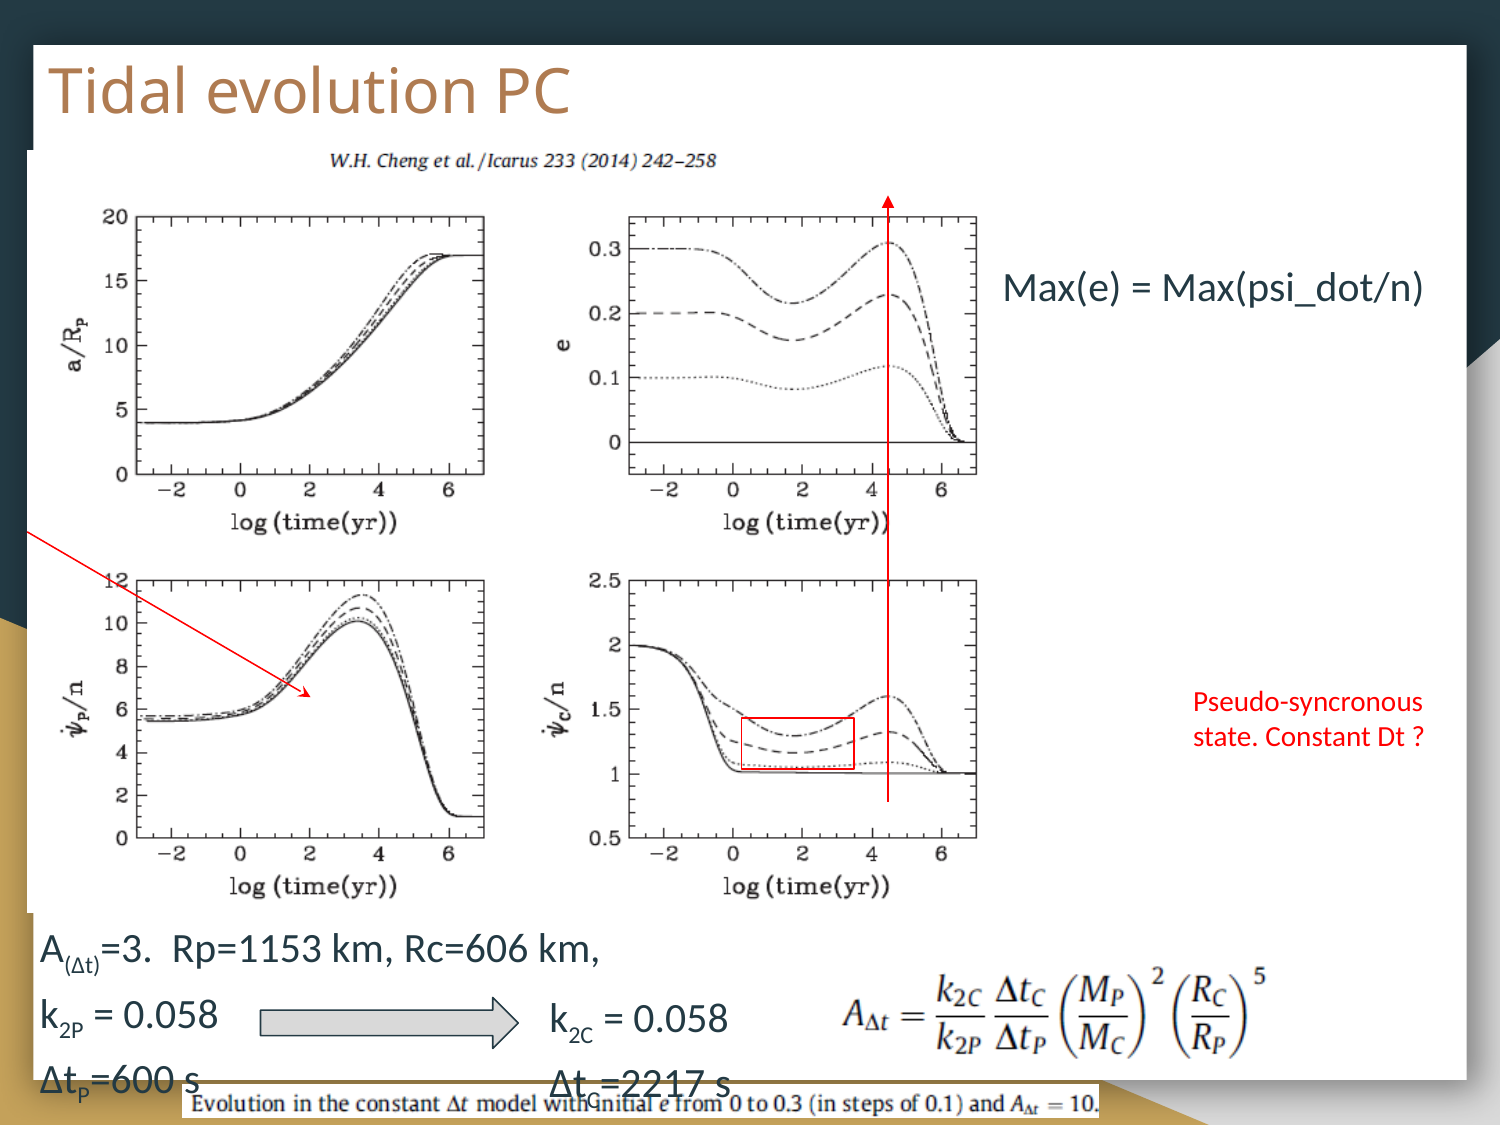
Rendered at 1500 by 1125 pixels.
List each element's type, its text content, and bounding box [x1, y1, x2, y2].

text_box k2C = 0.058 ΔtC=2217 s [534, 967, 819, 1065]
picture [182, 1084, 1099, 1118]
text_box Max(e) = Max(psi_dot/n) [1015, 237, 1480, 307]
text_box A(Δt)=3. Rp=1153 km, Rc=606 km, k2P = 0.058 ΔtP=600 s [24, 920, 792, 980]
picture [824, 953, 1279, 1078]
text_box Pseudo-syncronous state. Constant Dt ? [1178, 667, 1480, 786]
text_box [26, 531, 311, 698]
picture [26, 150, 1010, 914]
title Tidal evolution PC [33, 36, 1266, 164]
text_box [260, 997, 519, 1049]
